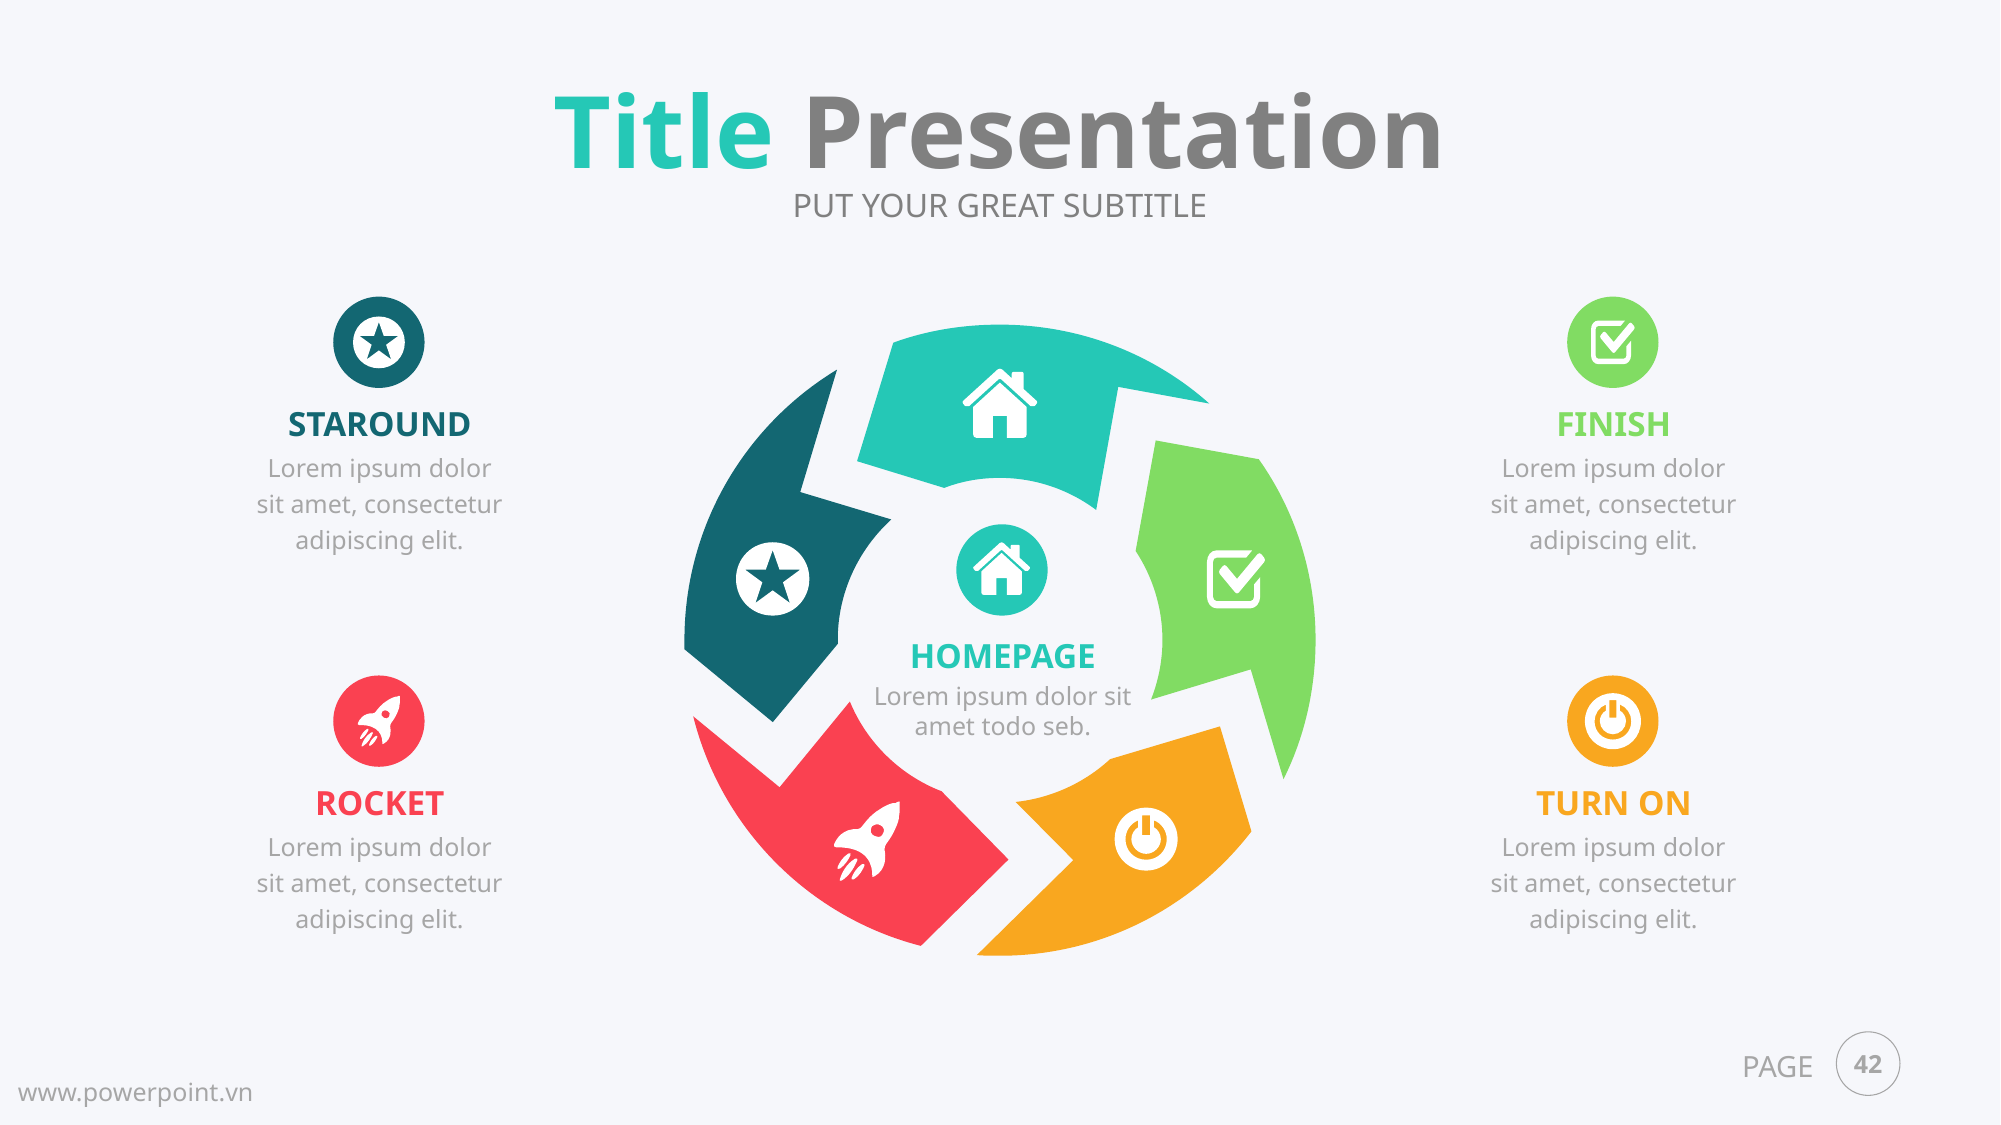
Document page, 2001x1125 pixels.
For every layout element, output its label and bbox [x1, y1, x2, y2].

text_box [684, 324, 1316, 956]
text_box [239, 395, 521, 559]
text_box [357, 695, 400, 745]
text_box [493, 64, 1507, 237]
text_box [1584, 693, 1641, 750]
text_box [353, 316, 405, 369]
text_box [1566, 674, 1660, 768]
text_box [1566, 295, 1660, 389]
text_box [332, 674, 426, 768]
text_box [1600, 322, 1635, 353]
text_box [332, 295, 426, 389]
text_box [1473, 774, 1755, 938]
text_box [360, 728, 378, 747]
text_box [1591, 320, 1632, 365]
text_box [1473, 395, 1755, 559]
text_box [239, 774, 521, 938]
